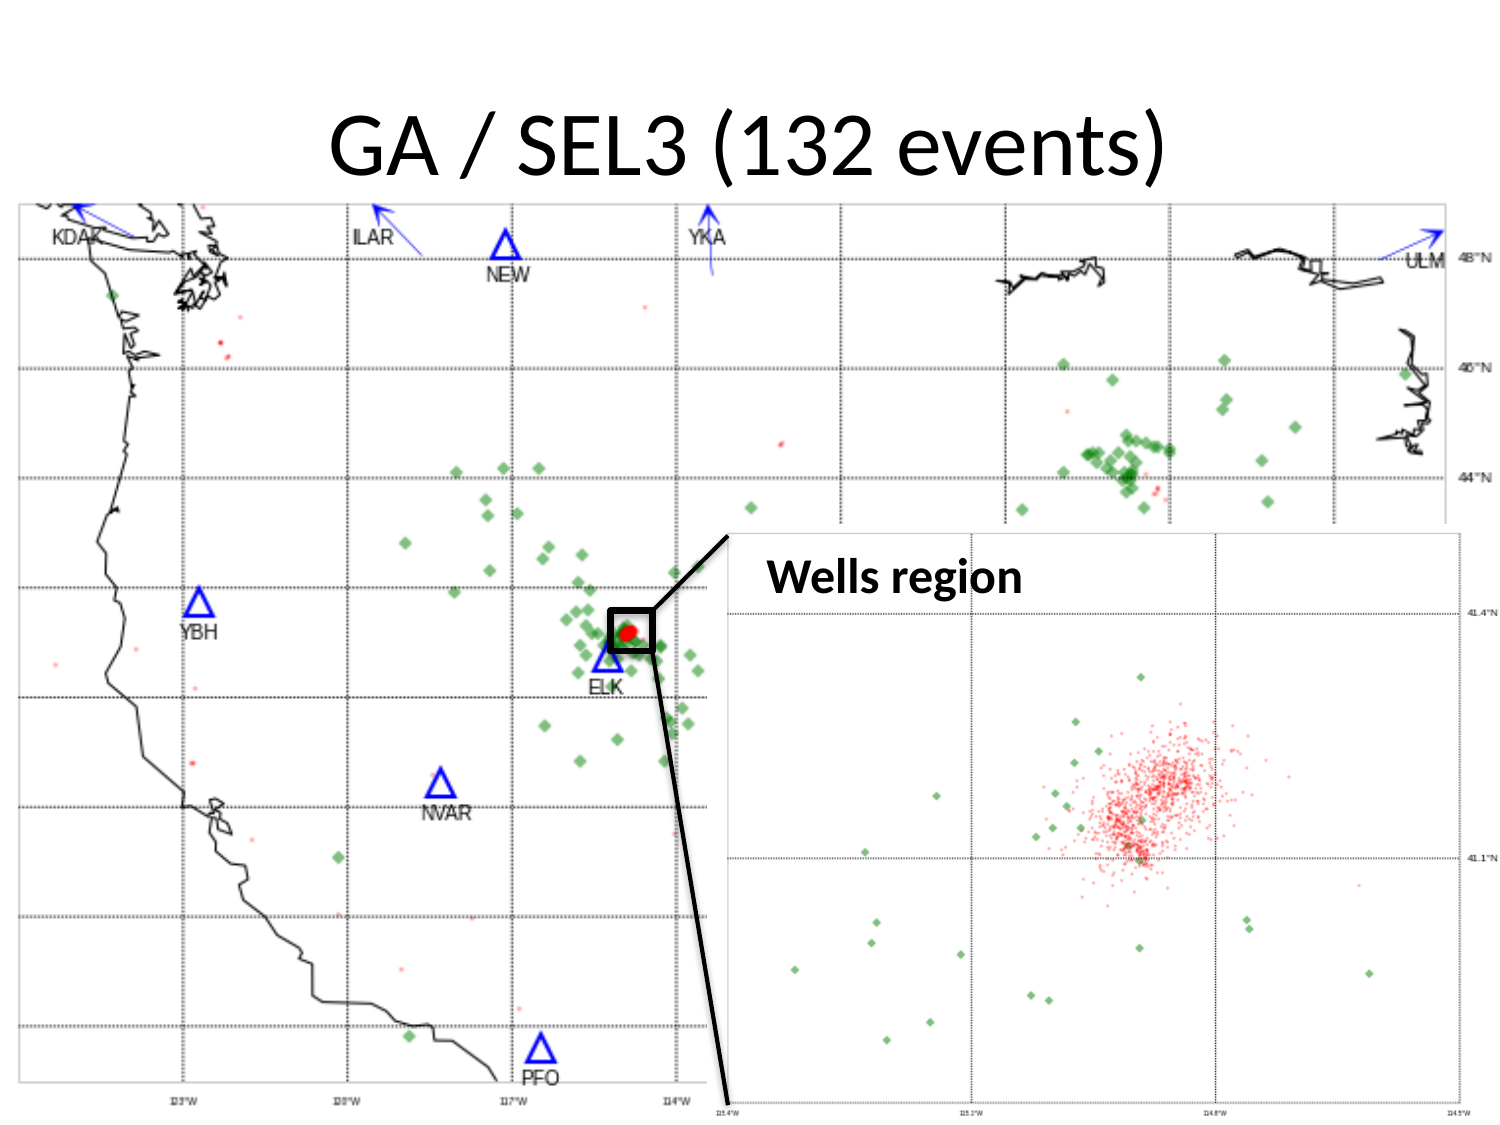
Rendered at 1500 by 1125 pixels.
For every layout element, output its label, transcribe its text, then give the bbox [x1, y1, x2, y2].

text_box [652, 652, 729, 1106]
picture [4, 191, 1500, 1125]
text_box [652, 535, 729, 611]
title GA / SEL3 (132 events) [75, 45, 1425, 190]
